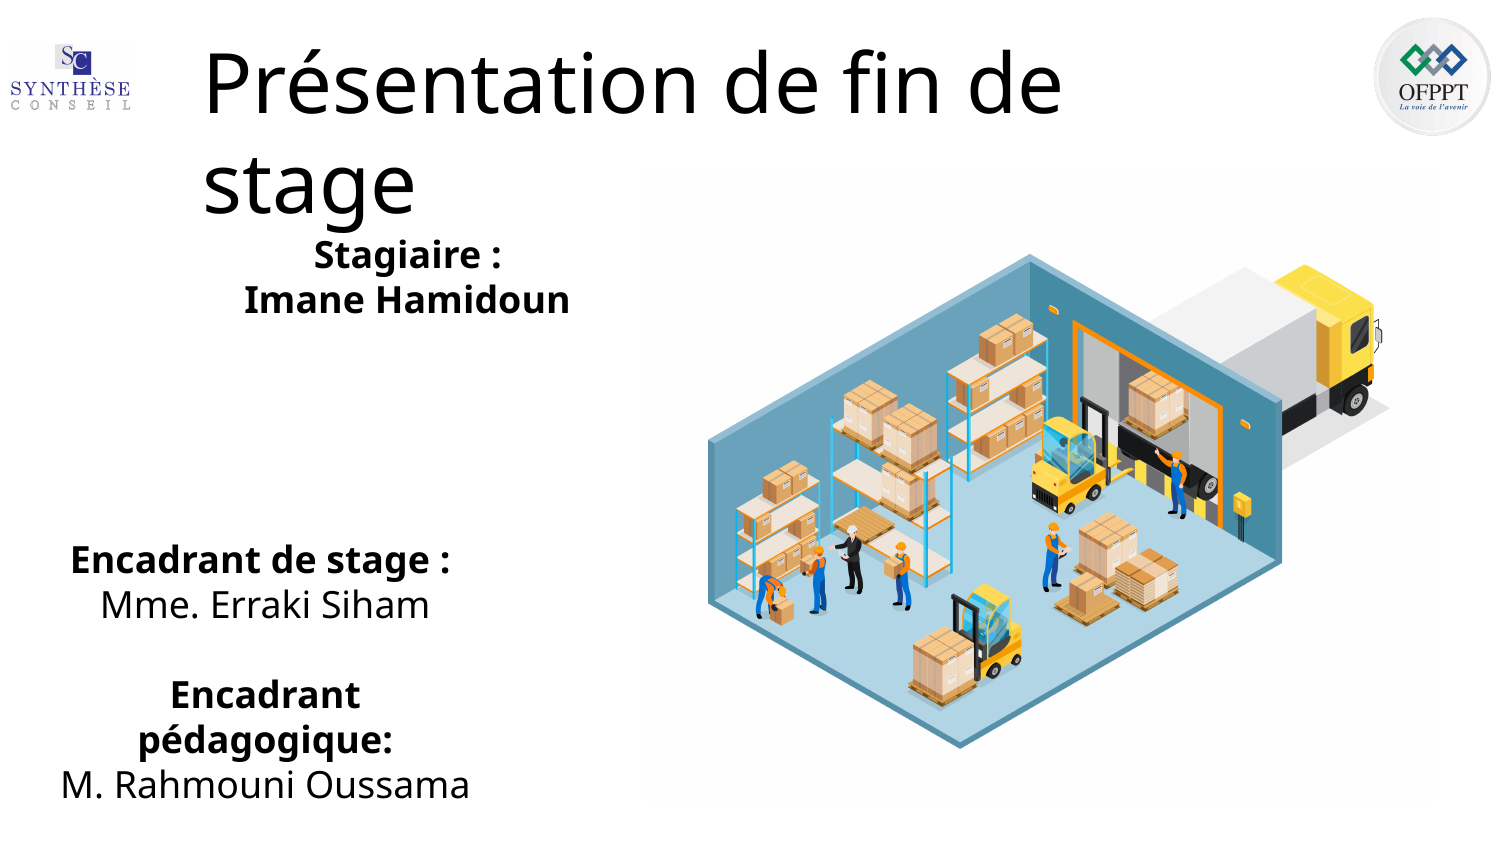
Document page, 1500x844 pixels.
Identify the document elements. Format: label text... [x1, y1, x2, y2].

text_box Encadrant de stage : Mme. Erraki Siham Encadrant pédagogique: M. Rahmouni Oussama [28, 521, 502, 785]
picture [1370, 15, 1494, 138]
picture [9, 42, 132, 113]
text_box Stagiaire : Imane Hamidoun [196, 215, 619, 332]
text_box Présentation de fin de stage [187, 15, 1314, 140]
picture [644, 169, 1436, 802]
